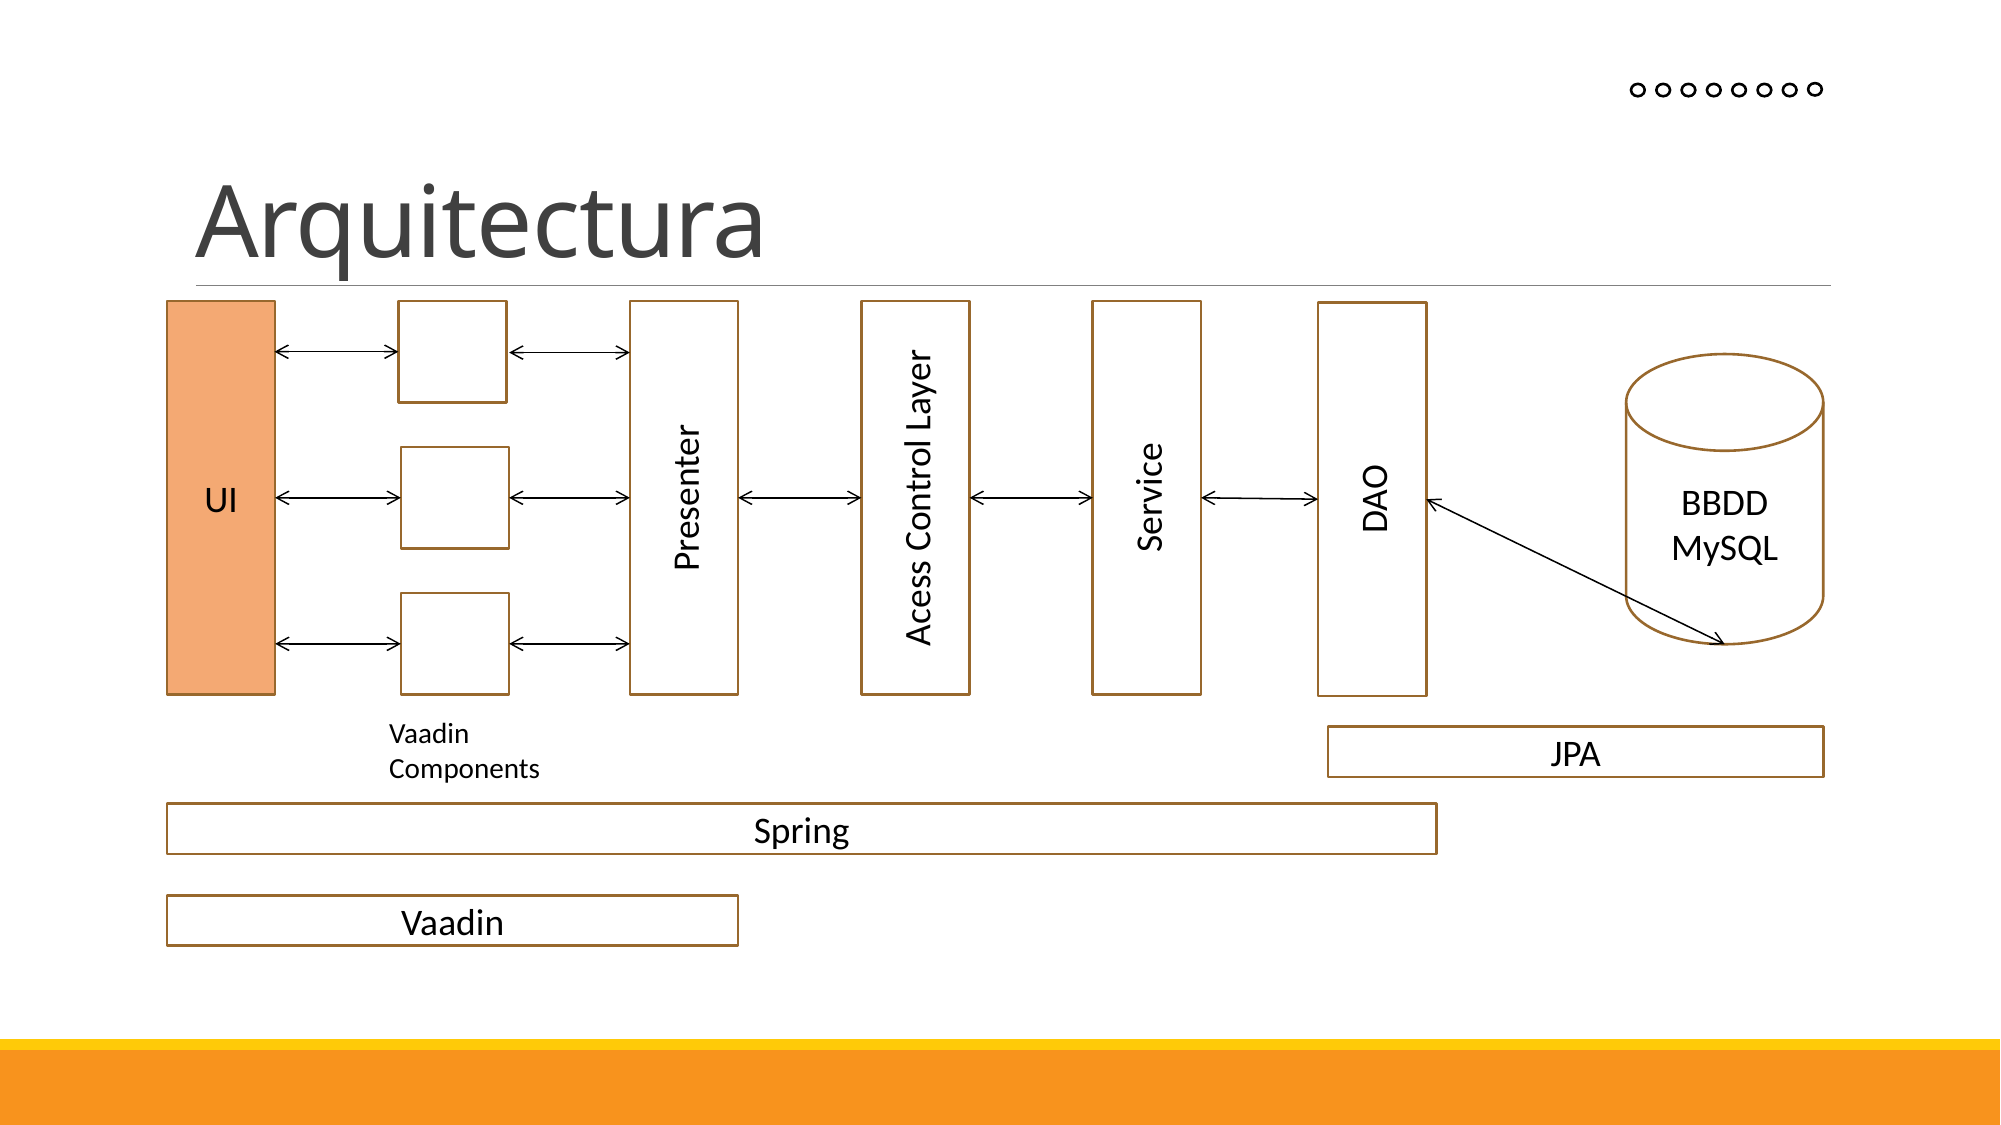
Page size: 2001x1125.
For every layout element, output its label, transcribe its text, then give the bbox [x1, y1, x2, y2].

title Arquitectura [180, 47, 1830, 285]
text_box JPA [1327, 725, 1825, 778]
text_box Vaadin Components [374, 706, 558, 792]
text_box [1655, 82, 1672, 98]
text_box [400, 446, 510, 550]
text_box Spring [166, 802, 1438, 855]
text_box [1806, 81, 1824, 97]
text_box [1781, 82, 1798, 98]
text_box DAO [1317, 301, 1428, 697]
text_box Presenter [629, 300, 739, 696]
text_box [397, 300, 508, 404]
text_box Service [1091, 300, 1202, 696]
text_box [1730, 82, 1748, 98]
text_box [1629, 82, 1646, 98]
text_box [1680, 82, 1697, 98]
text_box [1705, 82, 1722, 98]
text_box Vaadin [166, 894, 739, 947]
text_box BBDD MySQL [1624, 352, 1825, 646]
text_box UI [166, 300, 276, 696]
text_box [400, 592, 510, 696]
text_box [1756, 82, 1773, 98]
text_box Acess Control Layer [860, 300, 971, 696]
